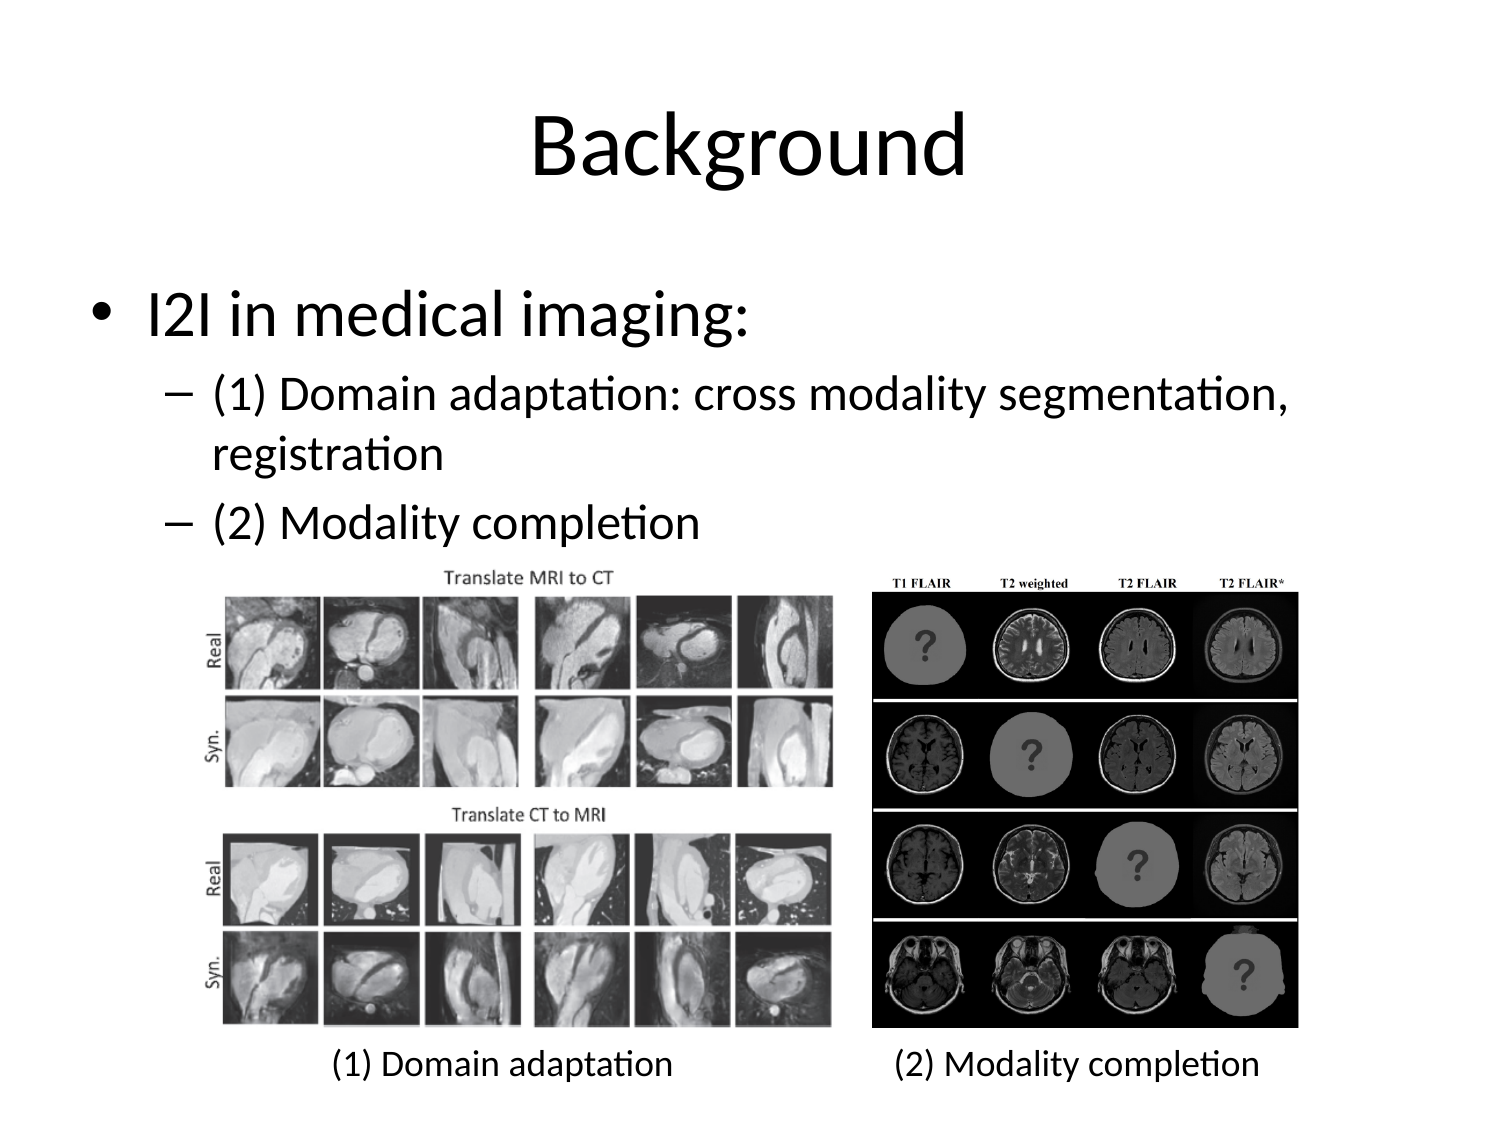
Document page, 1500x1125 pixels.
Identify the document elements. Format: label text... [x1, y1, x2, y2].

picture [187, 562, 834, 1032]
text_box (1) Domain adaptation [316, 1041, 821, 1091]
picture [866, 573, 1301, 1034]
text_box (2) Modality completion [878, 1031, 1383, 1091]
title Background [75, 45, 1425, 233]
list I2I in medical imaging: (1) Domain adaptation: cross modality segmentation, registration (2) Modality completion [75, 262, 1425, 1005]
